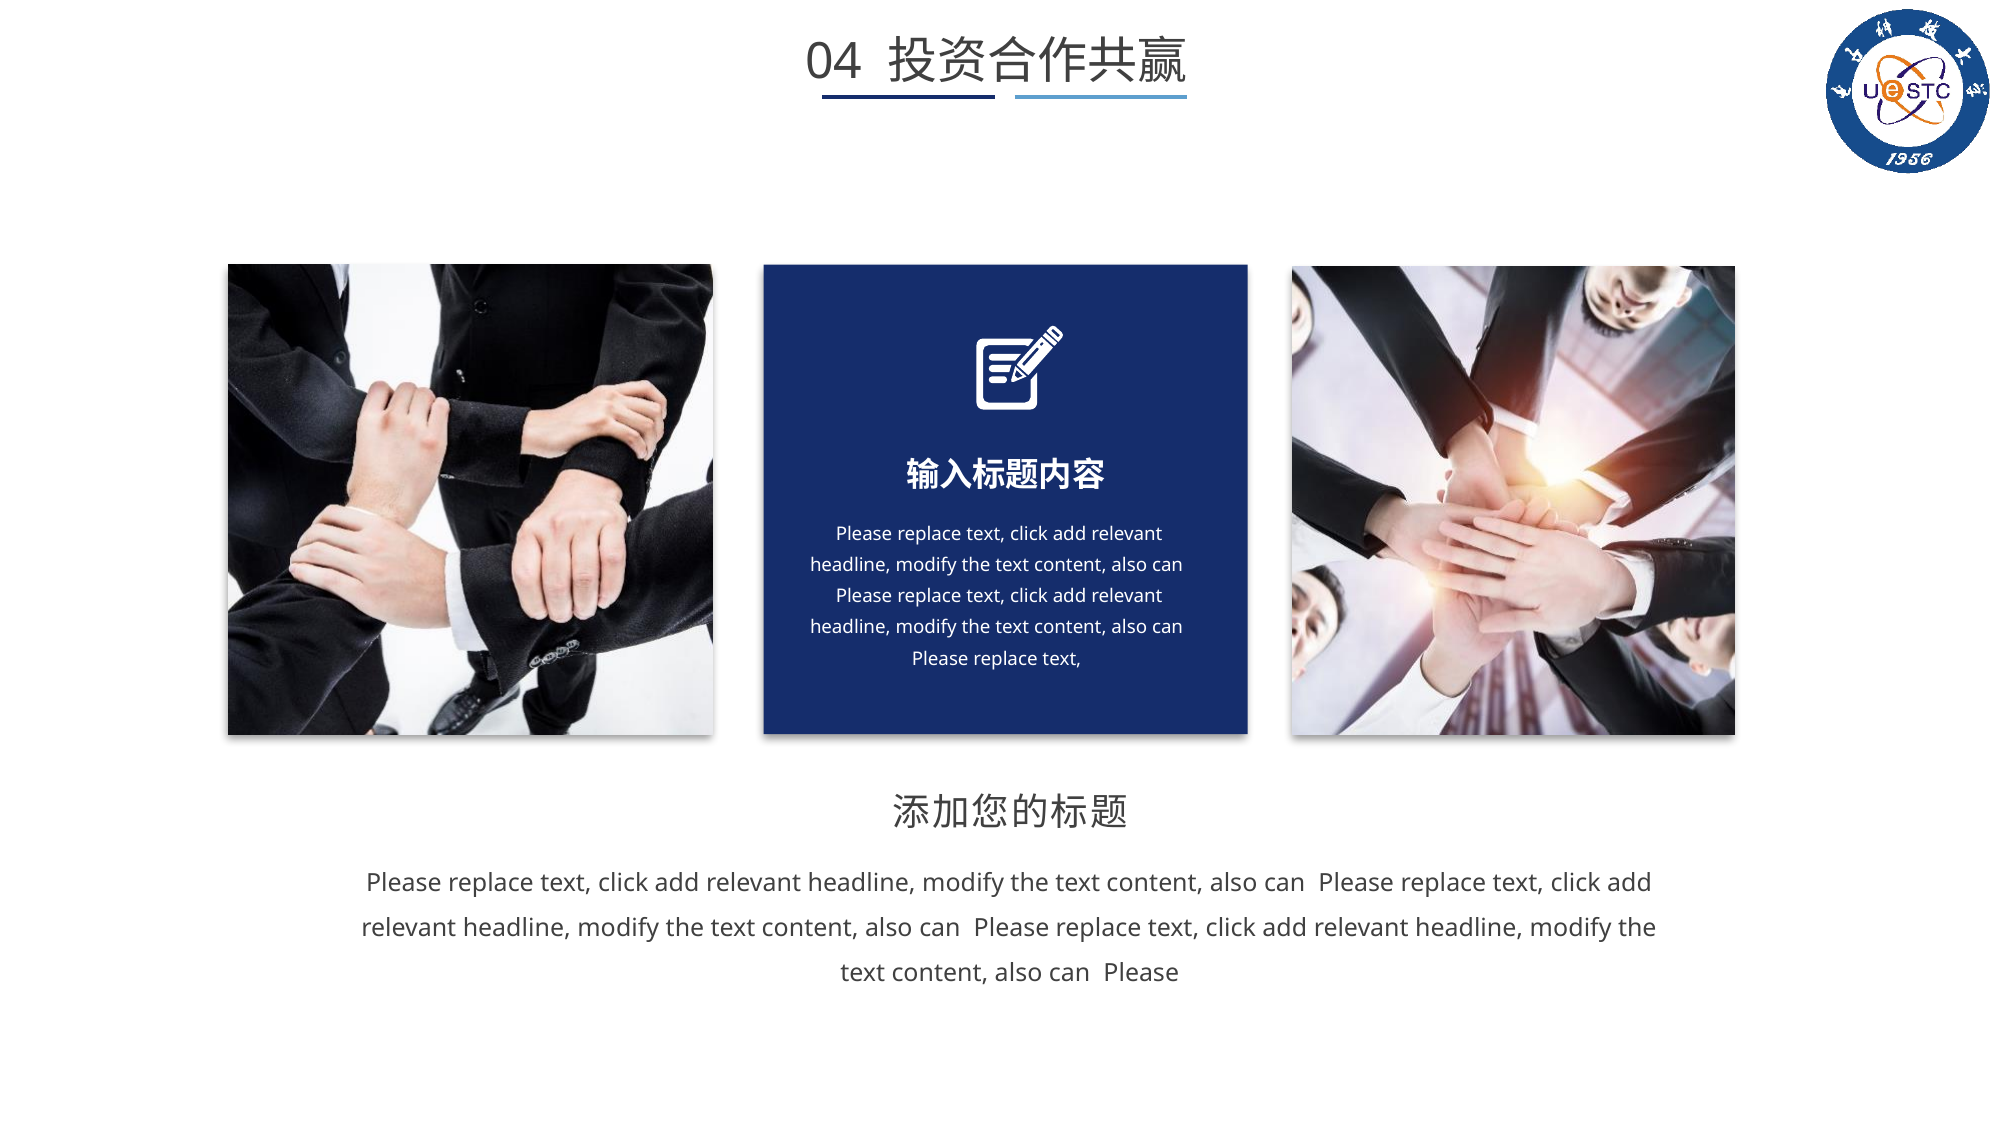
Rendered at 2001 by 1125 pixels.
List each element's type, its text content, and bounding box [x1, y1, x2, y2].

text_box [975, 324, 1065, 411]
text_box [790, 21, 1223, 98]
picture [1292, 266, 1735, 735]
text_box [763, 264, 1249, 735]
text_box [360, 780, 1660, 983]
text_box Please replace text, click add relevant headline, modify the text content, also can Please replace text, click add relevant headline, modify the text content, also can Please replace text, [808, 512, 1190, 669]
text_box 输入标题内容 [873, 445, 1139, 501]
picture [228, 264, 713, 735]
picture [1817, 0, 2000, 182]
